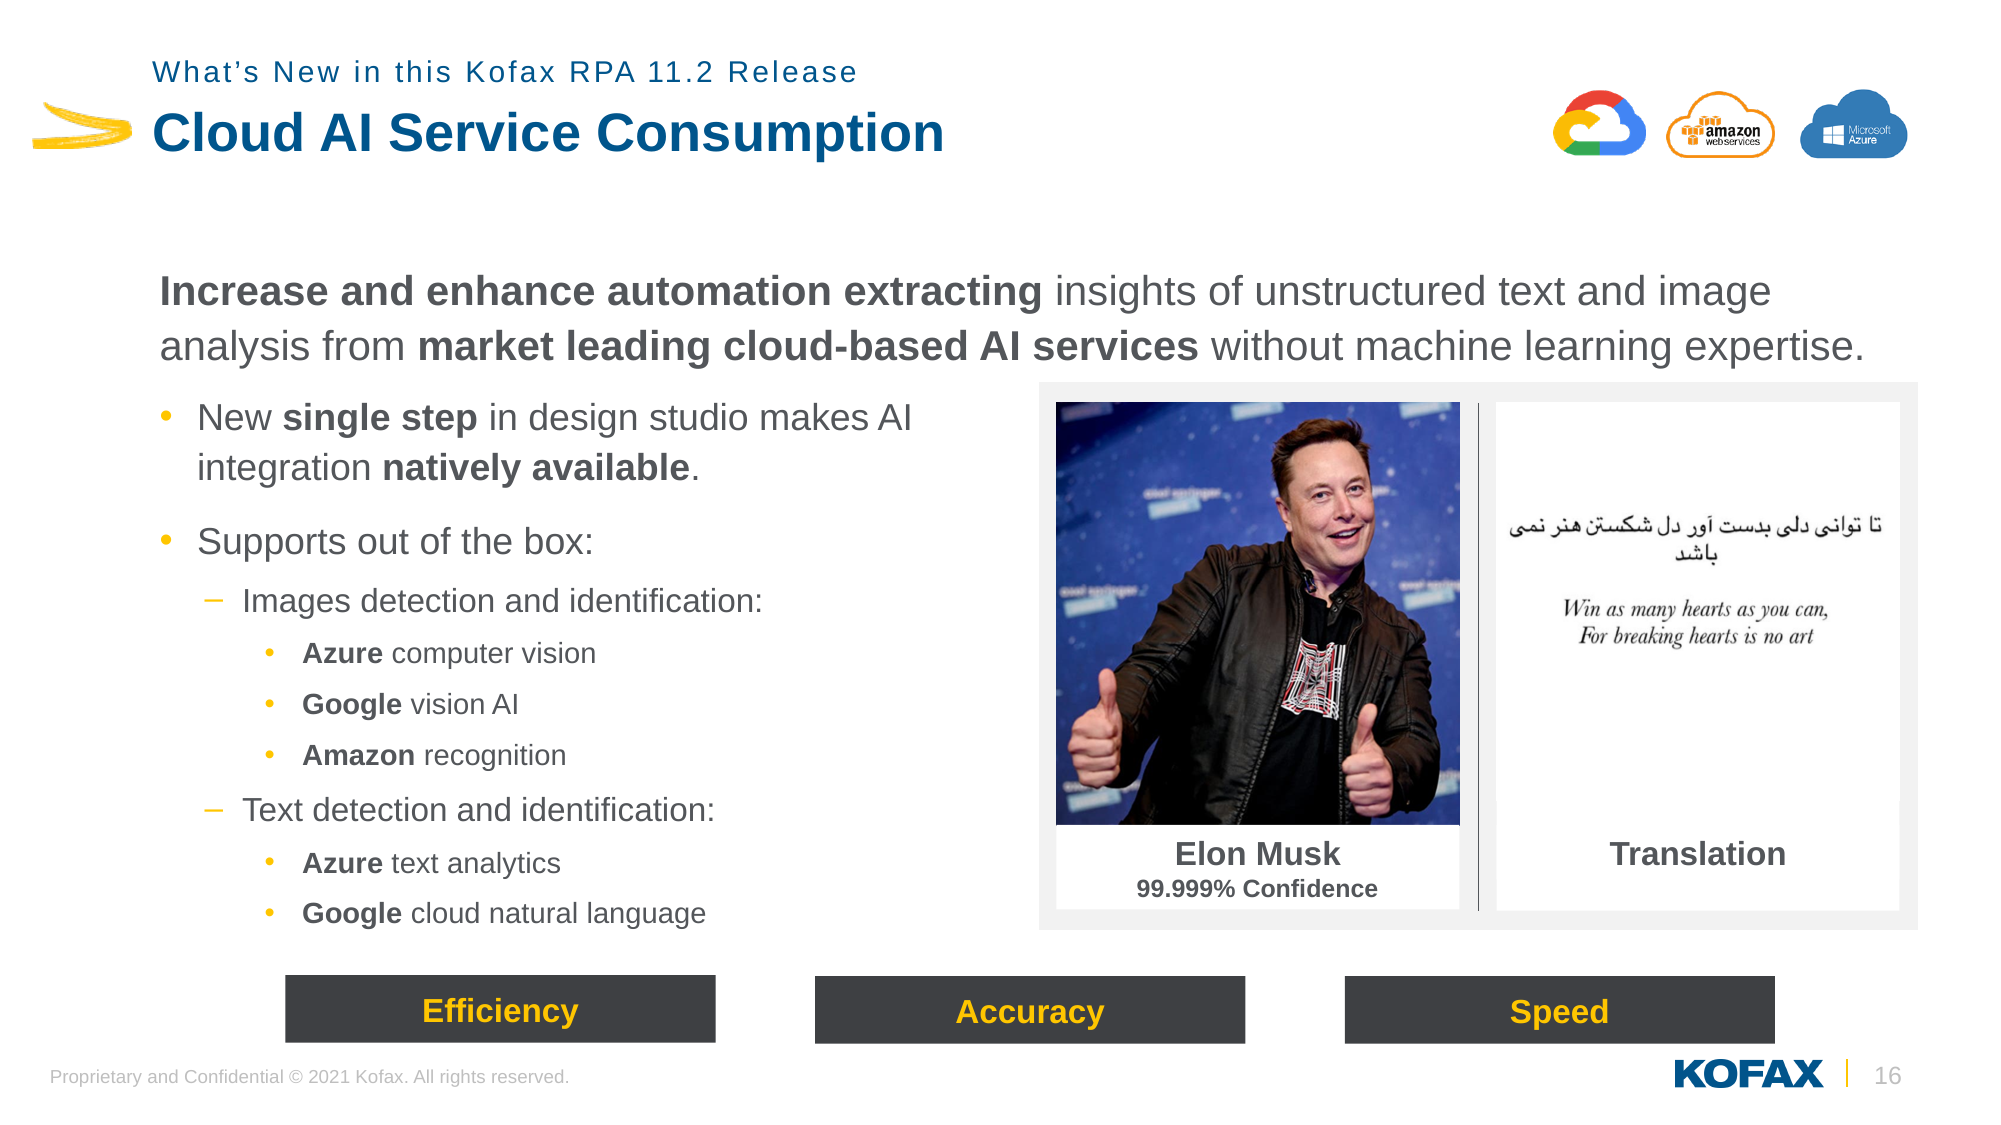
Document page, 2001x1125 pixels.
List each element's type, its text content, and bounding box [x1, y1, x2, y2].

text_box Accuracy [814, 975, 1246, 1045]
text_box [1496, 402, 1900, 911]
text_box Efficiency [284, 974, 717, 1044]
text_box Speed [1344, 975, 1776, 1045]
picture [1793, 85, 1919, 164]
title Cloud AI Service Consumption [137, 97, 1914, 251]
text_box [1056, 402, 1460, 911]
text_box Increase and enhance automation extracting insights of unstructured text and image analysis from market leading cloud-based AI services without machine learning expertise. [137, 251, 1919, 382]
picture [1665, 91, 1775, 158]
picture [1675, 1059, 1824, 1088]
picture [1553, 82, 1646, 164]
text_box [1036, 380, 1920, 932]
picture [32, 102, 132, 149]
list New single step in design studio makes AI integration natively available. Supports out of the box: Images detection and identification: Azure computer vision Google vision AI Amazon recognition Text detection and identification: Azure text analytics Google​ cloud natural language [137, 382, 1019, 932]
list What’s New in this Kofax RPA 11.2 Release [137, 28, 1913, 97]
